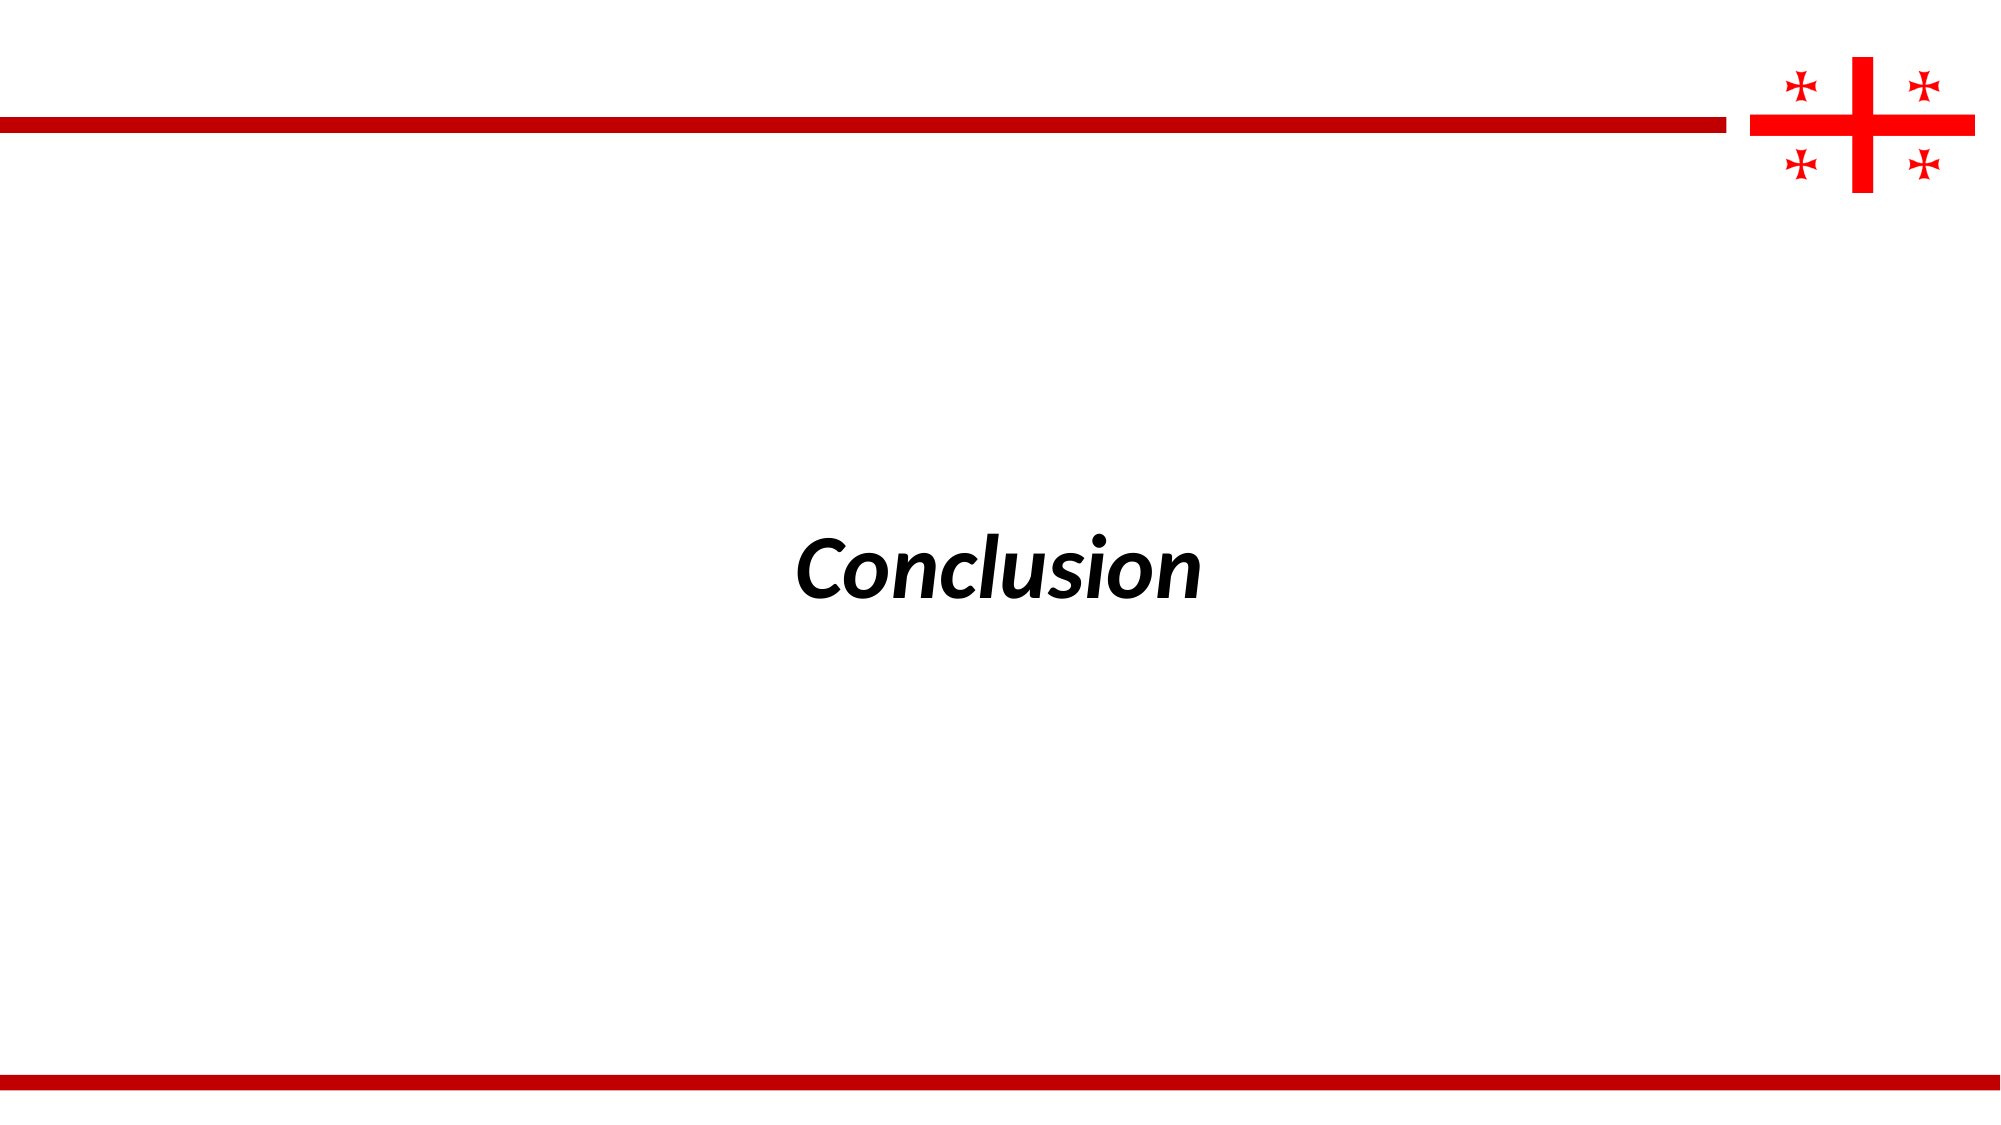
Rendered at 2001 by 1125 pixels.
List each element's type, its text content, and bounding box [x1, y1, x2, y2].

text_box Conclusion [276, 499, 1724, 624]
picture [1750, 57, 1975, 193]
